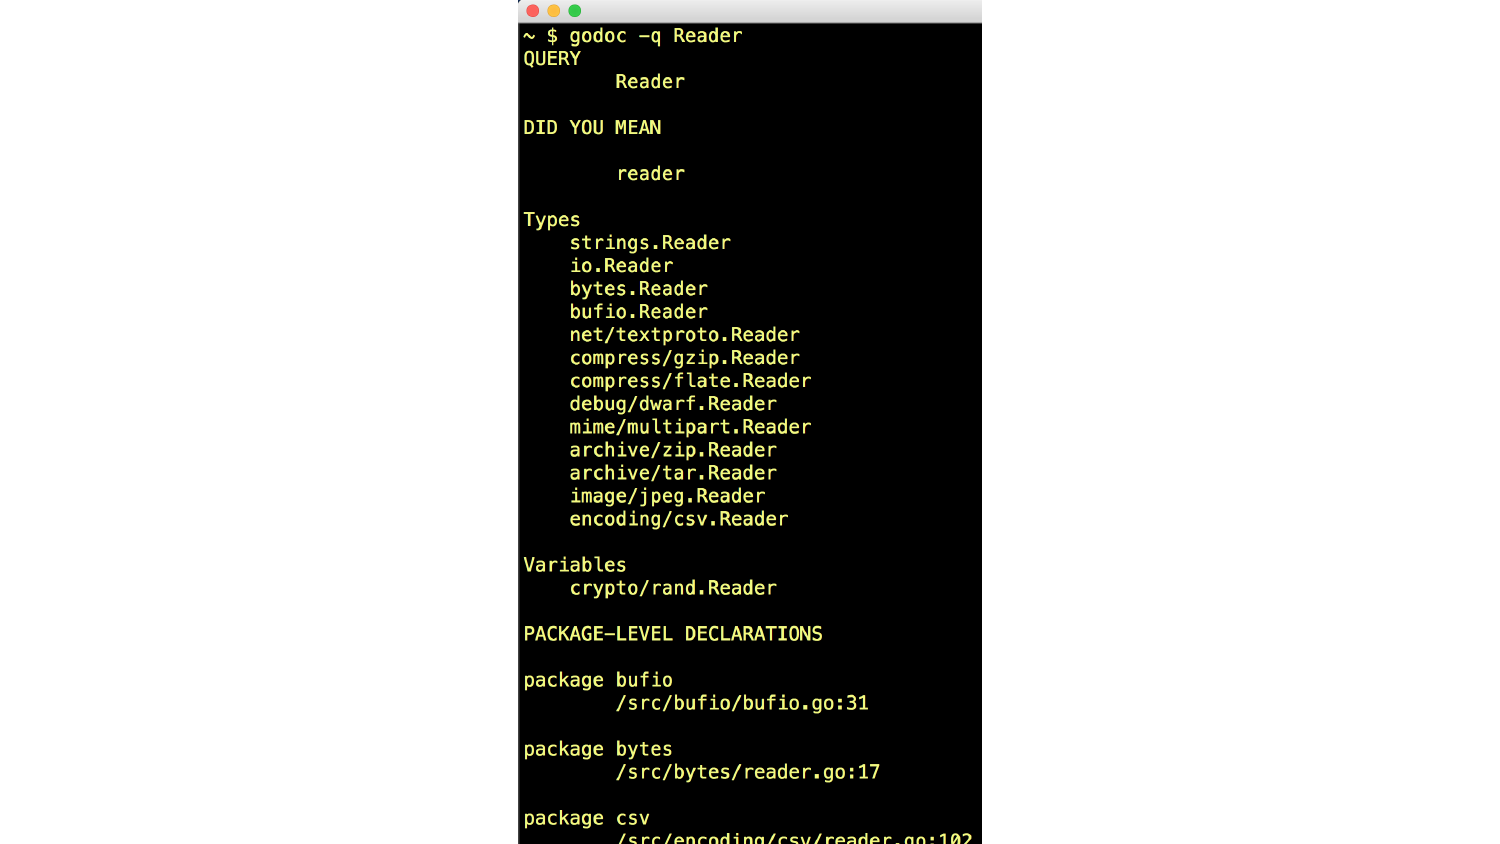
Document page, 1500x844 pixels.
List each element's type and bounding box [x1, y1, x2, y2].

picture [518, 0, 982, 844]
